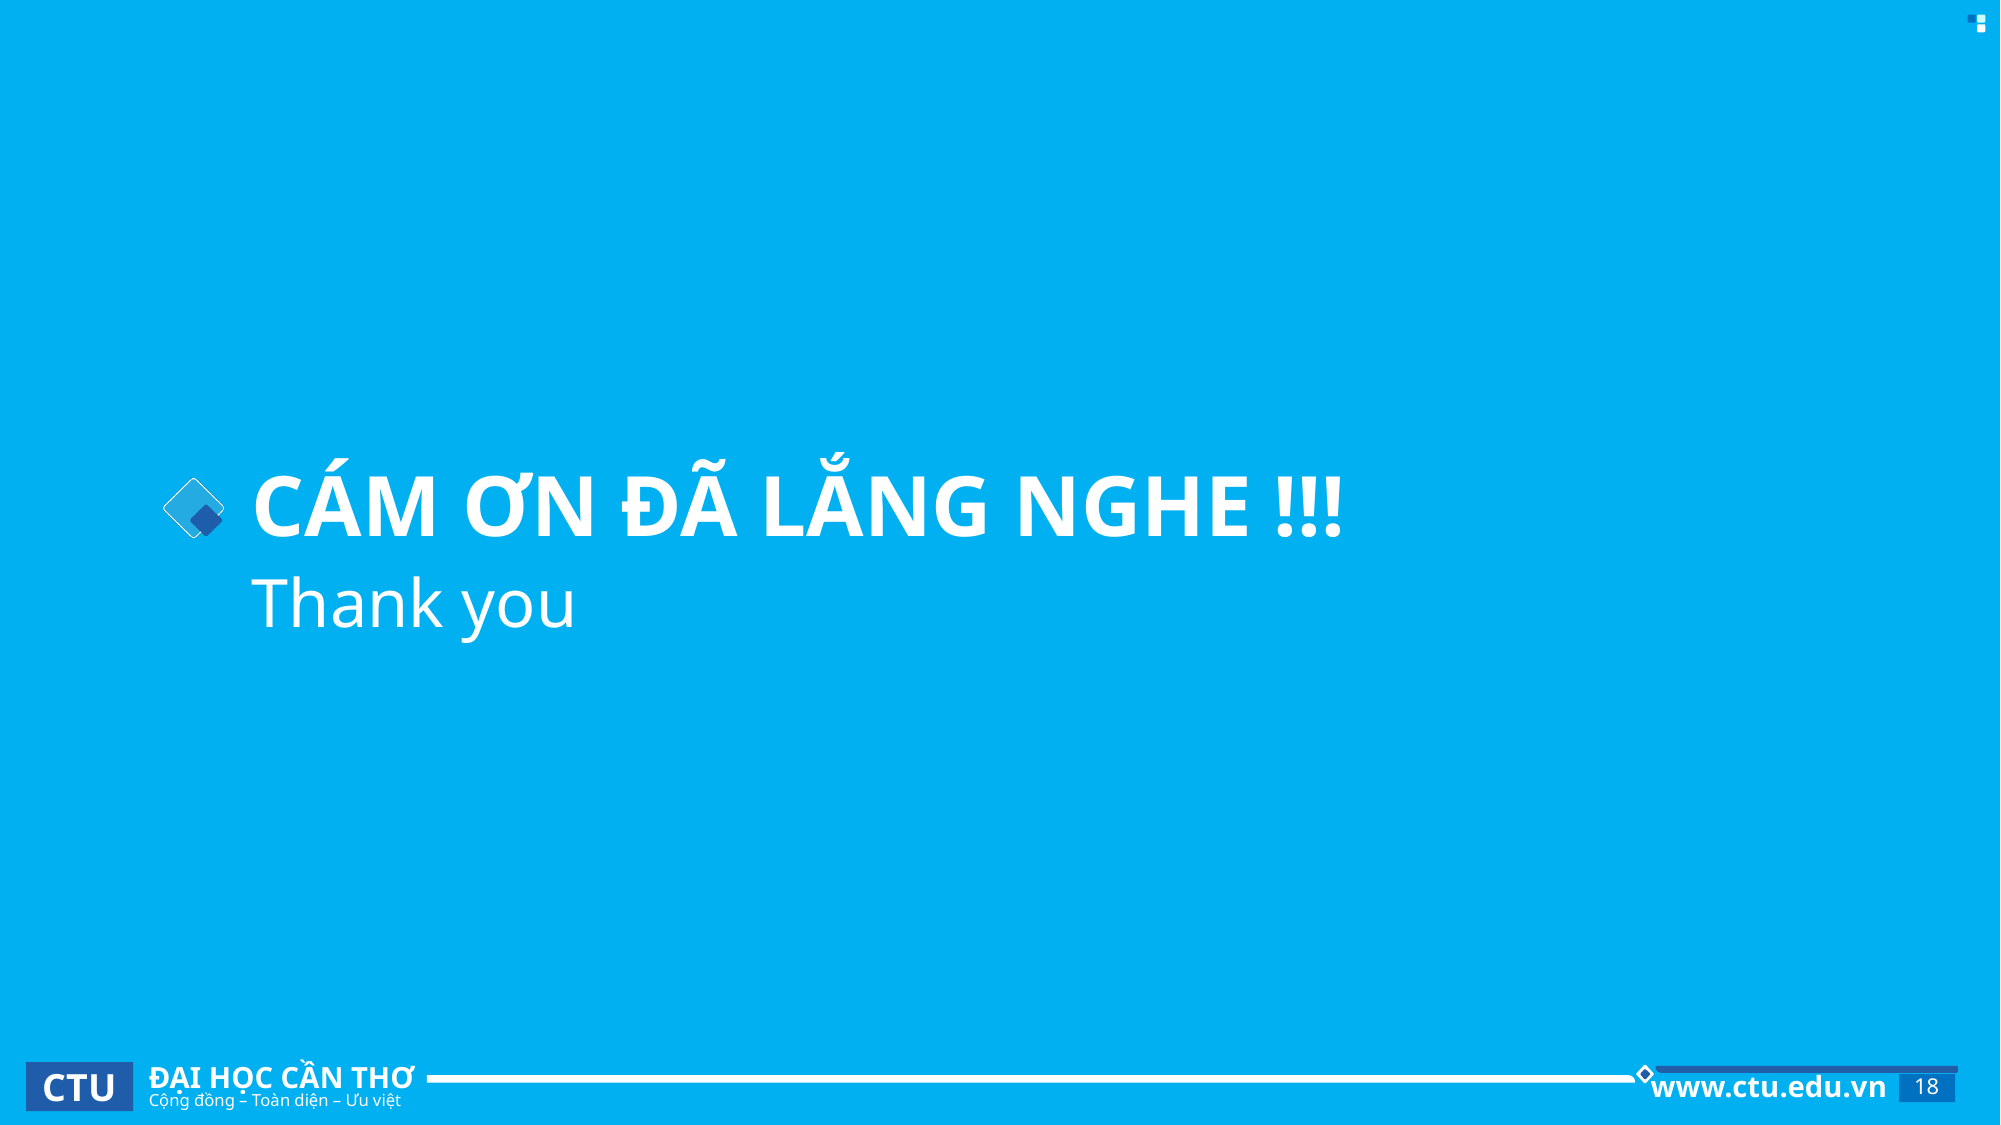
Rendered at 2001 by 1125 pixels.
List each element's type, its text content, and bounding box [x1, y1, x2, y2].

title CÁM ƠN ĐÃ LẮNG NGHE !!! [236, 290, 1883, 562]
subtitle Thank you [236, 562, 1883, 694]
picture [164, 479, 223, 537]
